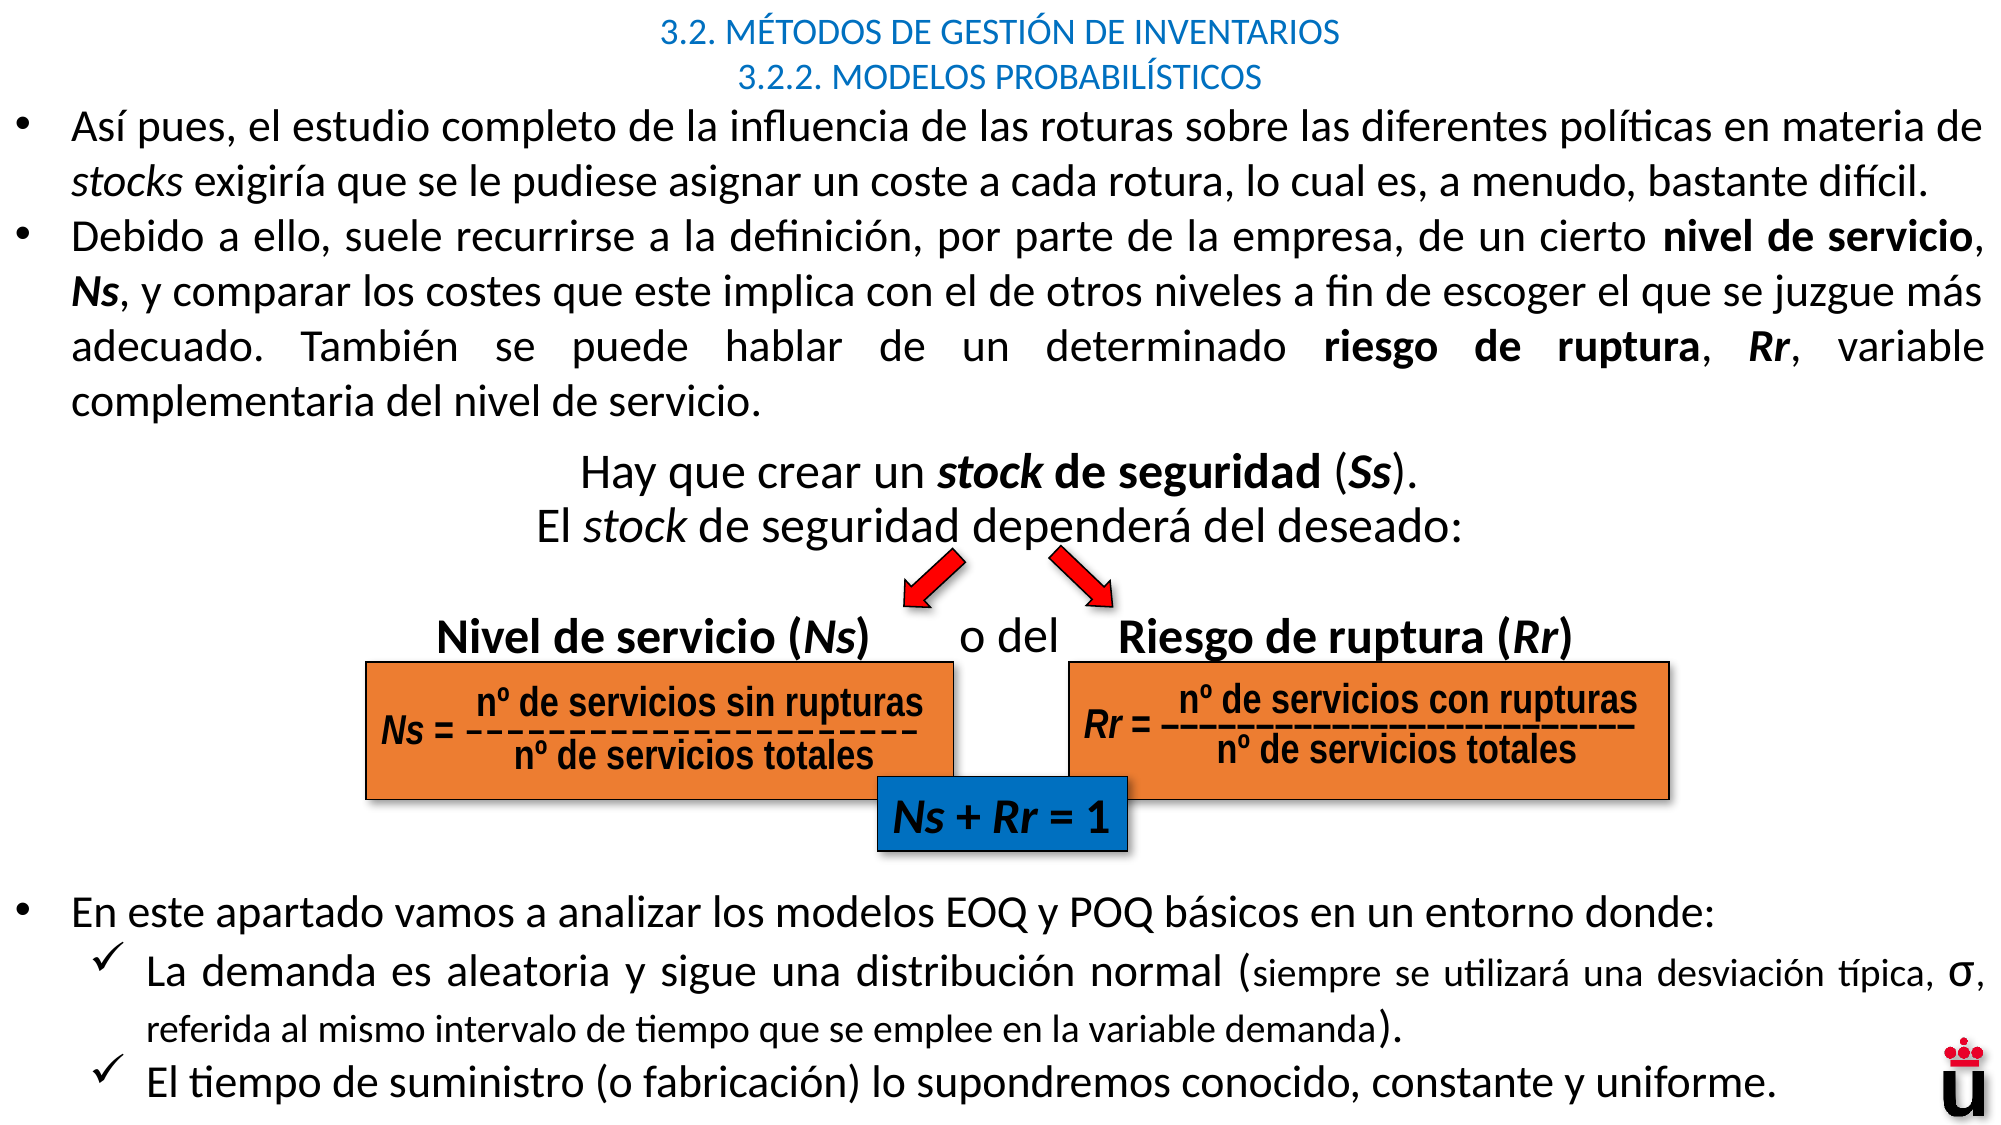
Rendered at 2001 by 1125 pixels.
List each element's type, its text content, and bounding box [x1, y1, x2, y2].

text_box Así pues, el estudio completo de la influencia de las roturas sobre las diferentes políticas en materia de stocks exigiría que se le pudiese asignar un coste a cada rotura, lo cual es, a menudo, bastante difícil. Debido a ello, suele recurrirse a la definición, por parte de la empresa, de un cierto nivel de servicio, Ns, y comparar los costes que este implica con el de otros niveles a fin de escoger el que se juzgue más adecuado. También se puede hablar de un determinado riesgo de ruptura, Rr, variable complementaria del nivel de servicio. [0, 105, 2000, 433]
picture [1918, 1031, 2000, 1125]
text_box nº de servicios con rupturas Rr = ––––––––––––––––––––––––– nº de servicios totales [1068, 662, 1669, 800]
text_box Riesgo de ruptura (Rr) [1047, 590, 1634, 738]
text_box nº de servicios sin rupturas Ns = –––––––––––––––––––––– nº de servicios totales [366, 662, 954, 800]
text_box [904, 562, 966, 590]
text_box o del [945, 594, 1090, 670]
text_box 3.2. MÉTODOS DE GESTIÓN DE INVENTARIOS [0, 0, 2000, 44]
text_box Ns + Rr = 1 [877, 776, 1128, 852]
text_box En este apartado vamos a analizar los modelos EOQ y POQ básicos en un entorno donde: La demanda es aleatoria y sigue una distribución normal (siempre se utilizará una desviación típica, σ, referida al mismo intervalo de tiempo que se emplee en la variable demanda). El tiempo de suministro (o fabricación) lo supondremos conocido, constante y uniforme. [0, 874, 2000, 1114]
text_box [1053, 562, 1111, 590]
text_box 3.2.2. MODELOS PROBABILÍSTICOS [0, 44, 2000, 105]
text_box El stock de seguridad dependerá del deseado: [443, 492, 1557, 562]
text_box Hay que crear un stock de seguridad (Ss). [554, 437, 1446, 492]
text_box Nivel de servicio (Ns) [408, 590, 944, 738]
